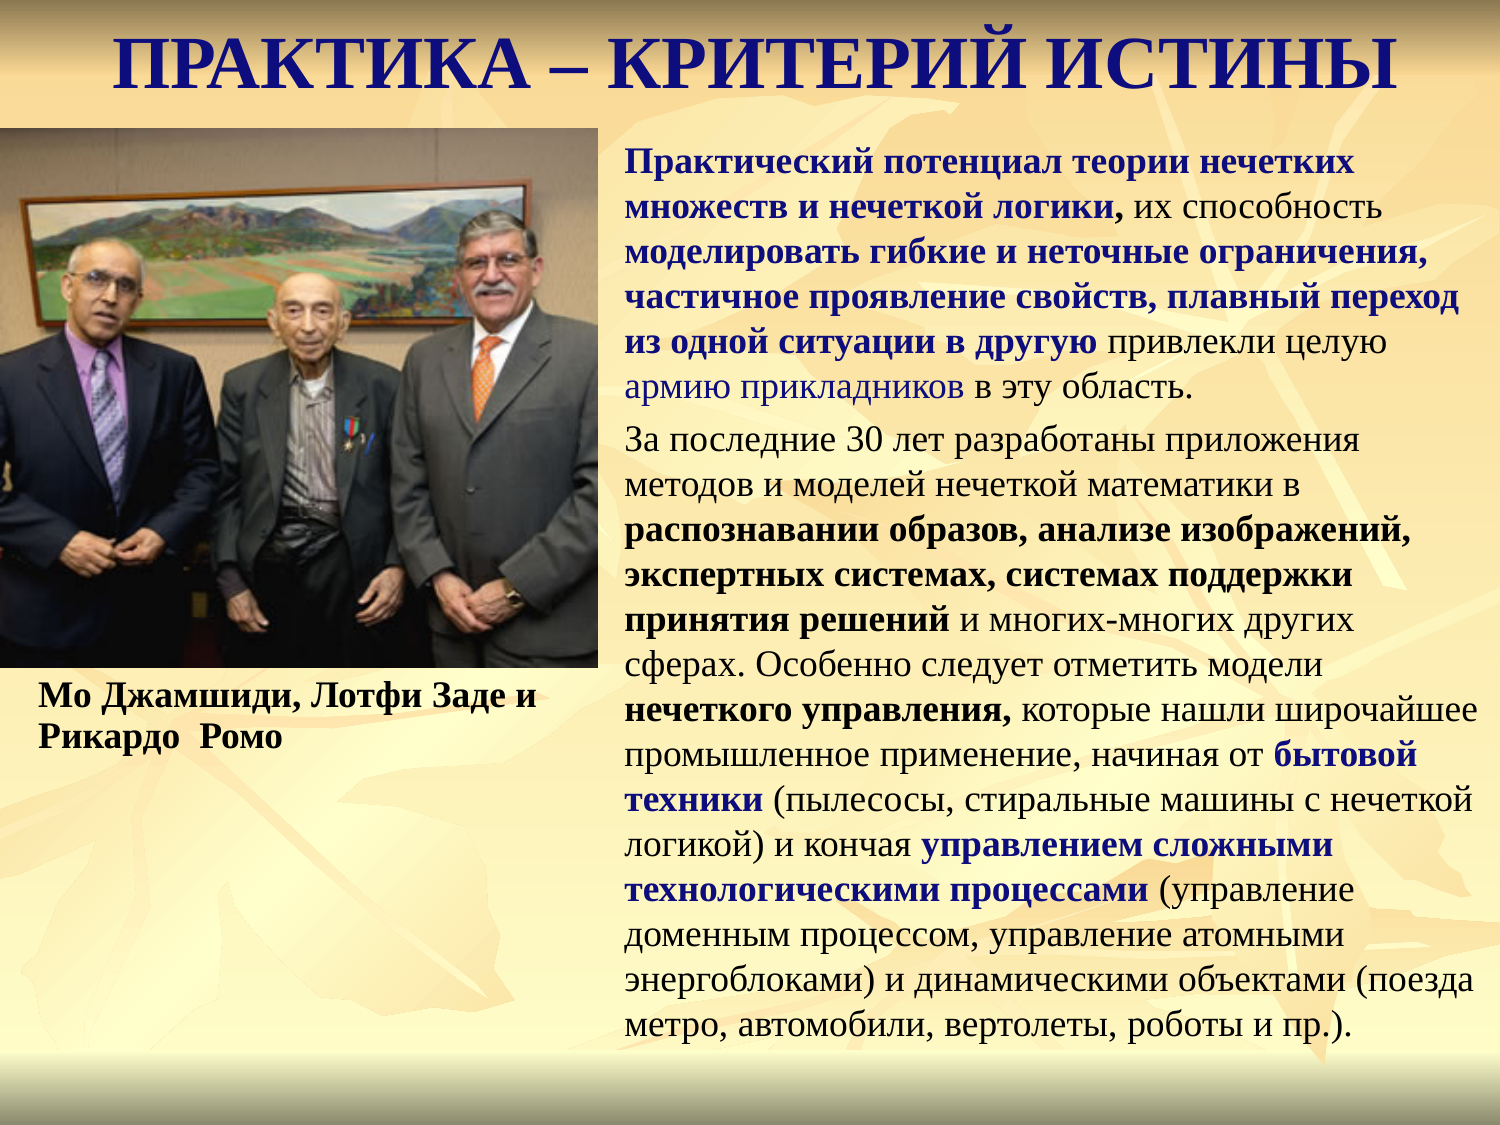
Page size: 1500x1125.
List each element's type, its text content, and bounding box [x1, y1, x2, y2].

picture [0, 128, 598, 669]
text_box Мо Джамшиди, Лотфи Заде и Рикардо Ромо [23, 674, 598, 764]
subtitle Практический потенциал теории нечетких множеств и нечеткой логики, их способность моделировать гибкие и неточные ограничения, частичное проявление свойств, плавный переход из одной ситуации в другую привлекли целую армию прикладников в эту область. За последние 30 лет разработаны приложения методов и моделей нечеткой математики в распознавании образов, анализе изображений, экспертных системах, системах поддержки принятия решений и многих-многих других сферах. Особенно следует отметить модели нечеткого управления, которые нашли широчайшее промышленное применение, начиная от бытовой техники (пылесосы, стиральные машины с нечеткой логикой) и кончая управлением сложными технологическими процессами (управление доменным процессом, управление атомными энергоблоками) и динамическими объектами (поезда метро, автомобили, вертолеты, роботы и пр.). [609, 128, 1500, 1067]
title ПРАКТИКА – КРИТЕРИЙ ИСТИНЫ [46, 23, 1466, 94]
